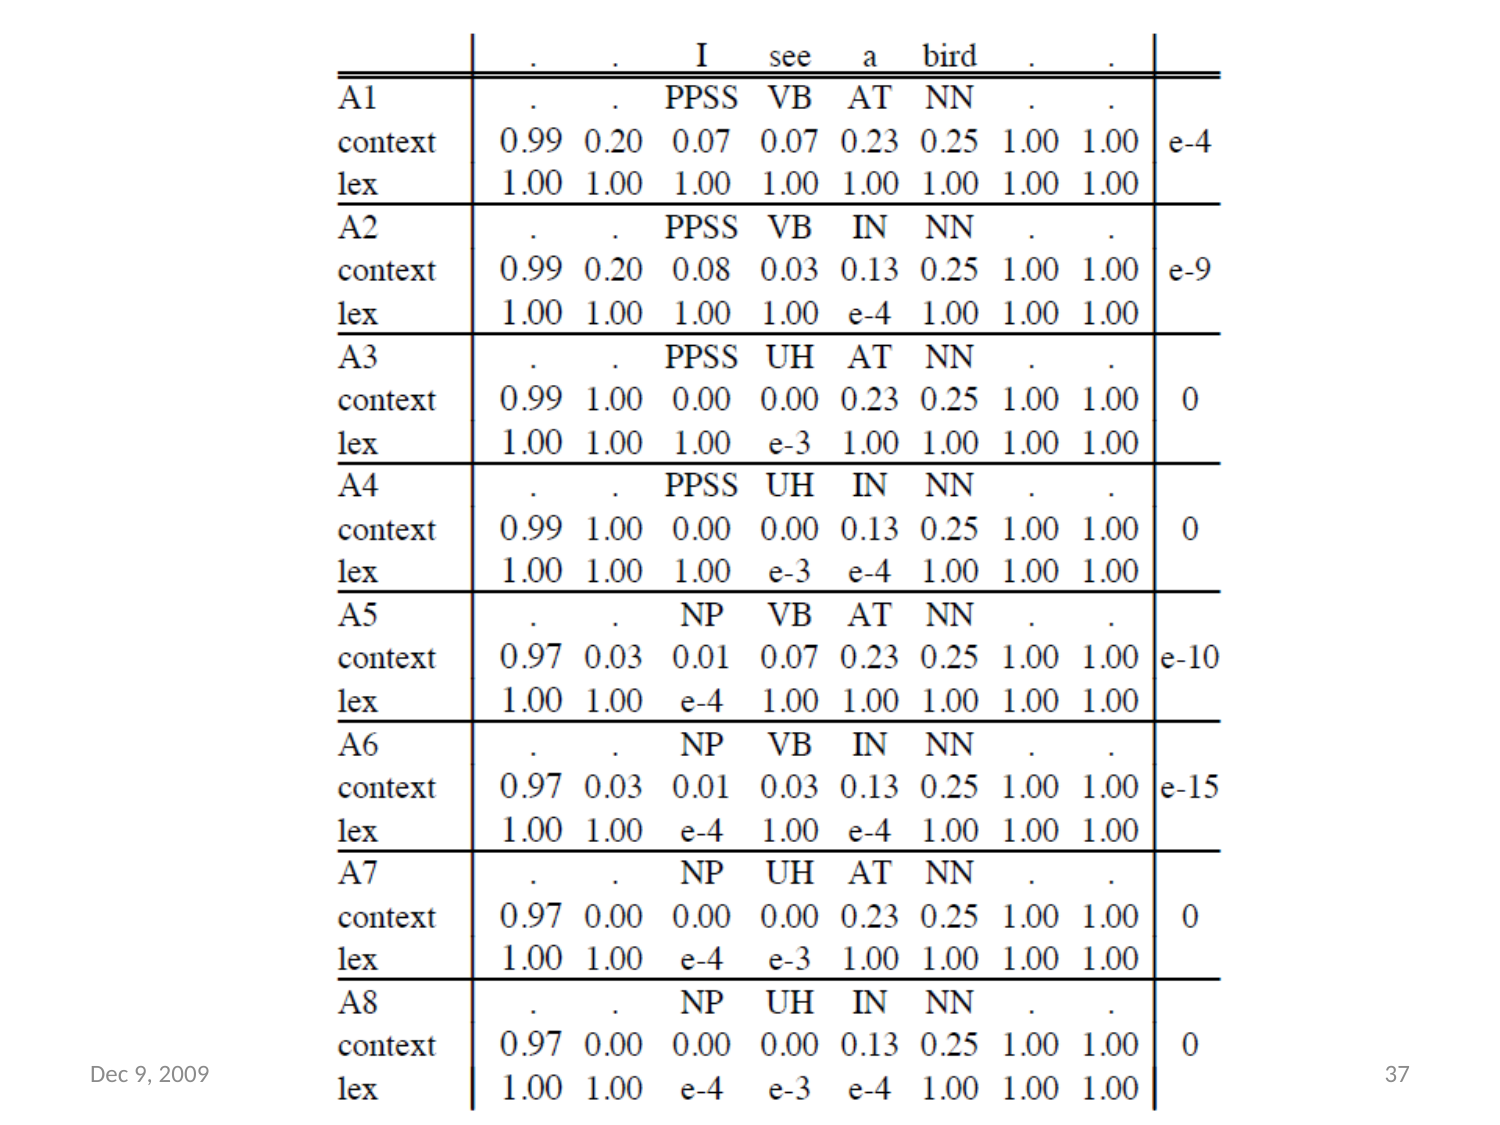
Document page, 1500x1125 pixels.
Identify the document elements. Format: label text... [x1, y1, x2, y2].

slide_number 37 [1279, 1042, 1425, 1103]
picture [287, 12, 1276, 1125]
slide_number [75, 1042, 282, 1103]
